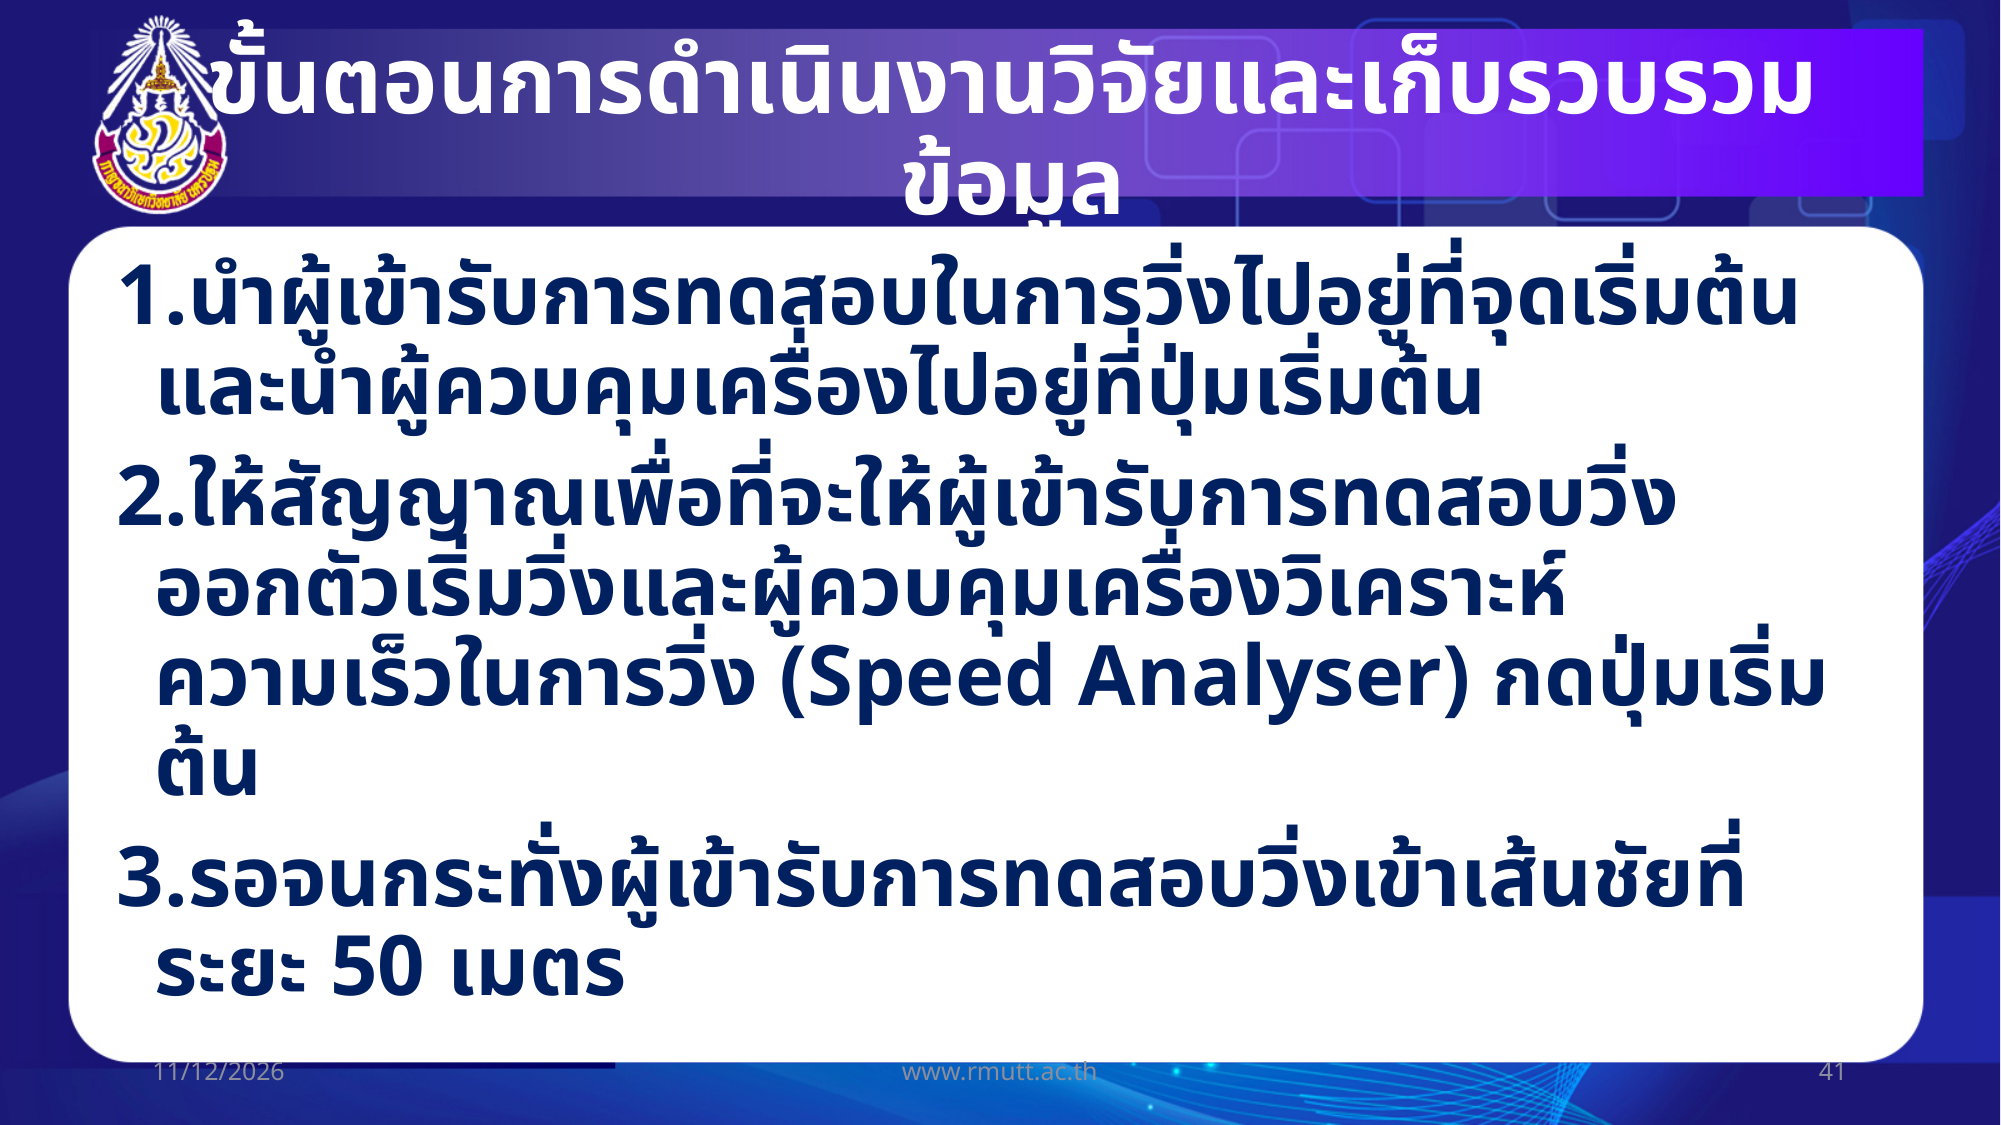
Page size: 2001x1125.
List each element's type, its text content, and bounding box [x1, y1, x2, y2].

text_box ขั้นตอนการดำเนินงานวิจัยและเก็บรวบรวมข้อมูล [149, 24, 1875, 243]
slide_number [137, 1042, 588, 1103]
picture [0, 0, 2001, 1125]
list 1.นำผู้เข้ารับการทดสอบในการวิ่งไปอยู่ที่จุดเริ่มต้น และนำผู้ควบคุมเครื่องไปอยู่ที่ปุ่มเริ่มต้น 2.ให้สัญญาณเพื่อที่จะให้ผู้เข้ารับการทดสอบวิ่งออกตัวเริ่มวิ่งและผู้ควบคุมเครื่องวิเคราะห์ความเร็วในการวิ่ง (Speed Analyser) กดปุ่มเริ่มต้น 3.รอจนกระทั่งผู้เข้ารับการทดสอบวิ่งเข้าเส้นชัยที่ระยะ 50 เมตร [101, 245, 1866, 1031]
footer www.rmutt.ac.th [662, 1042, 1338, 1103]
slide_number 41 [1412, 1042, 1863, 1103]
